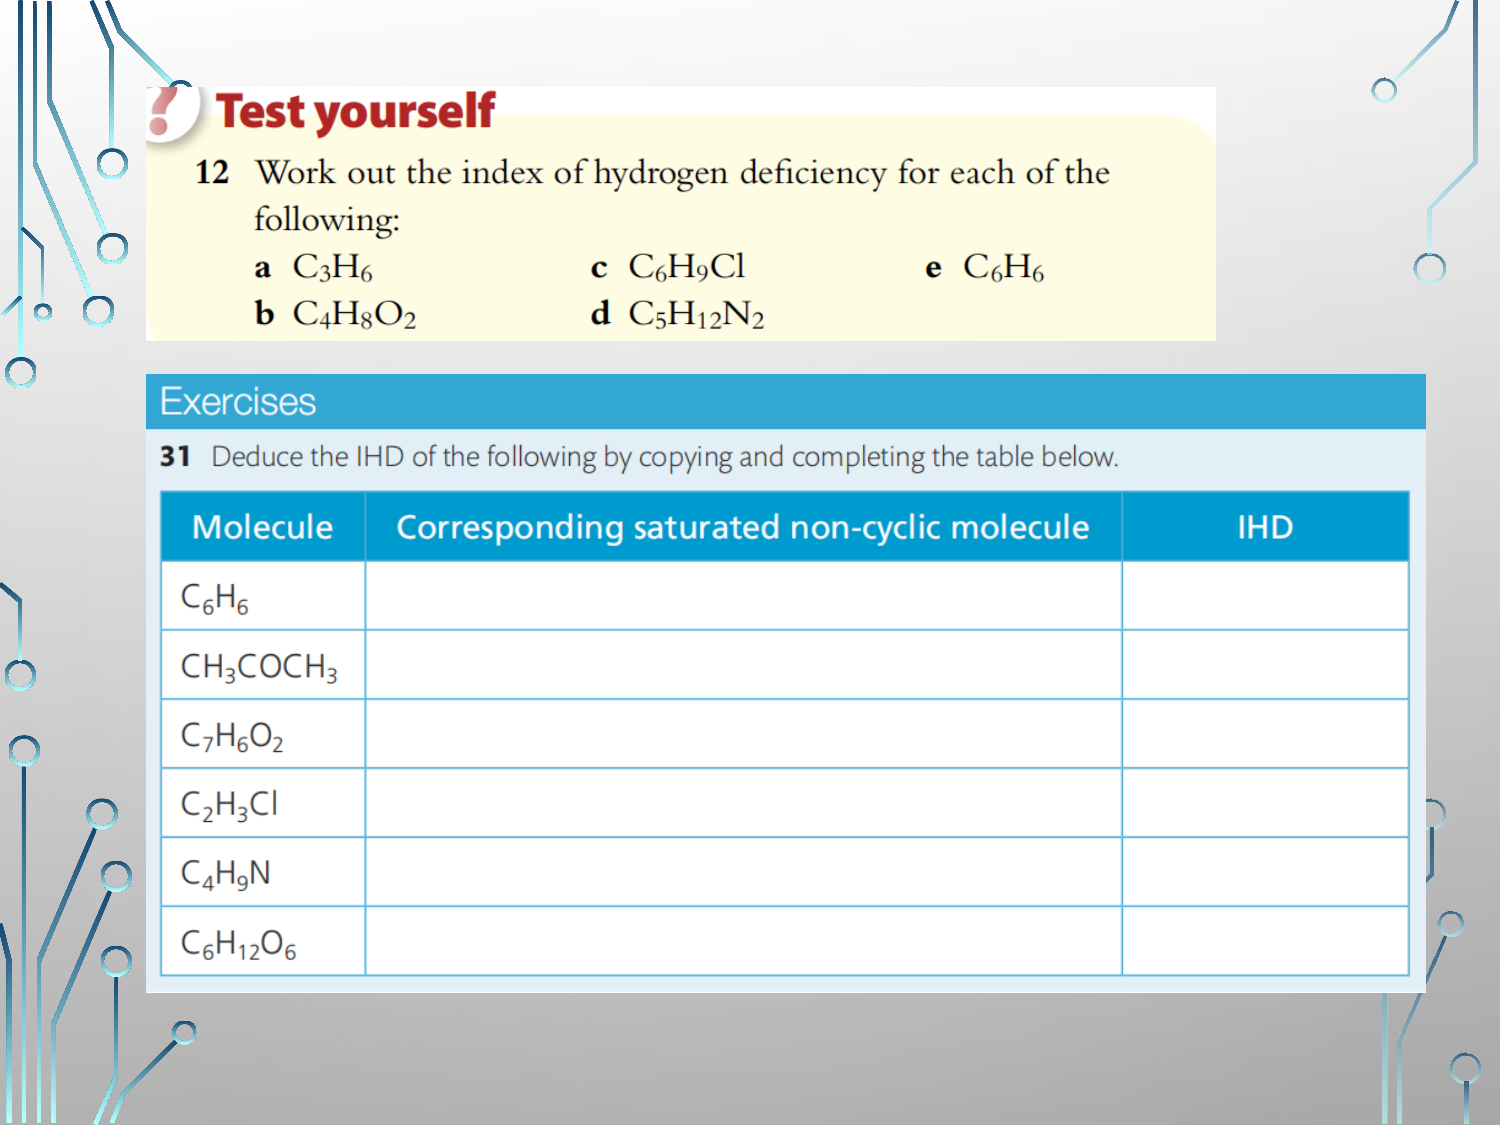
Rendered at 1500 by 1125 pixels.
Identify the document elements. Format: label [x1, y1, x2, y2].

picture [146, 374, 1426, 993]
picture [146, 87, 1216, 341]
